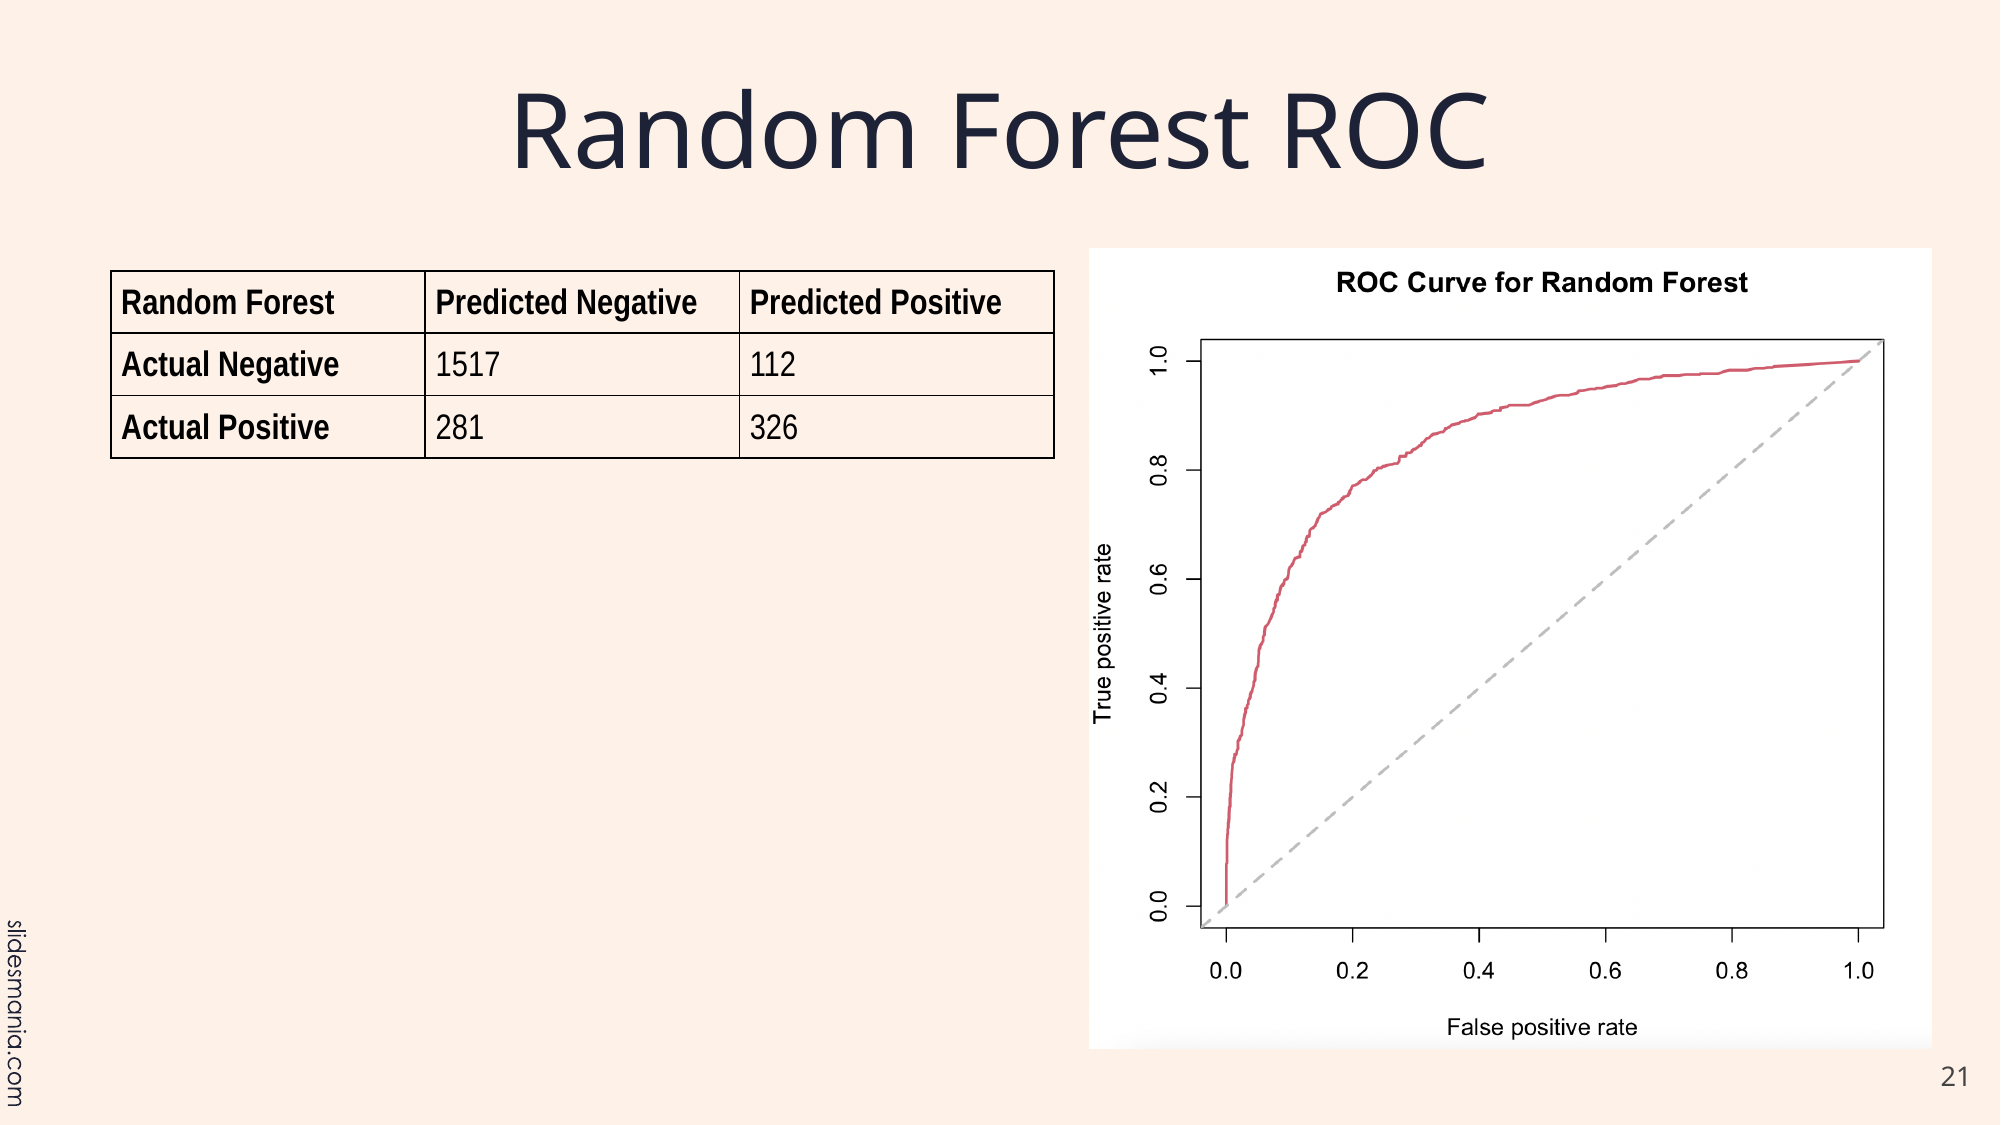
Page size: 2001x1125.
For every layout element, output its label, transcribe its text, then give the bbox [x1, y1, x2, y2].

table_cell 1517 [426, 334, 739, 395]
table_header Random Forest [112, 272, 424, 332]
table_cell 281 [426, 396, 739, 457]
picture [1088, 248, 1933, 1049]
title Random Forest ROC [68, 69, 1932, 271]
table_cell 112 [740, 334, 1053, 395]
table_header Predicted Positive [740, 272, 1053, 332]
slide_number ‹#› [1871, 1038, 1992, 1125]
table_cell 326 [740, 396, 1053, 457]
table_header Predicted Negative [426, 272, 739, 332]
table_cell Actual Negative [112, 334, 424, 395]
table_cell Actual Positive [112, 396, 424, 457]
